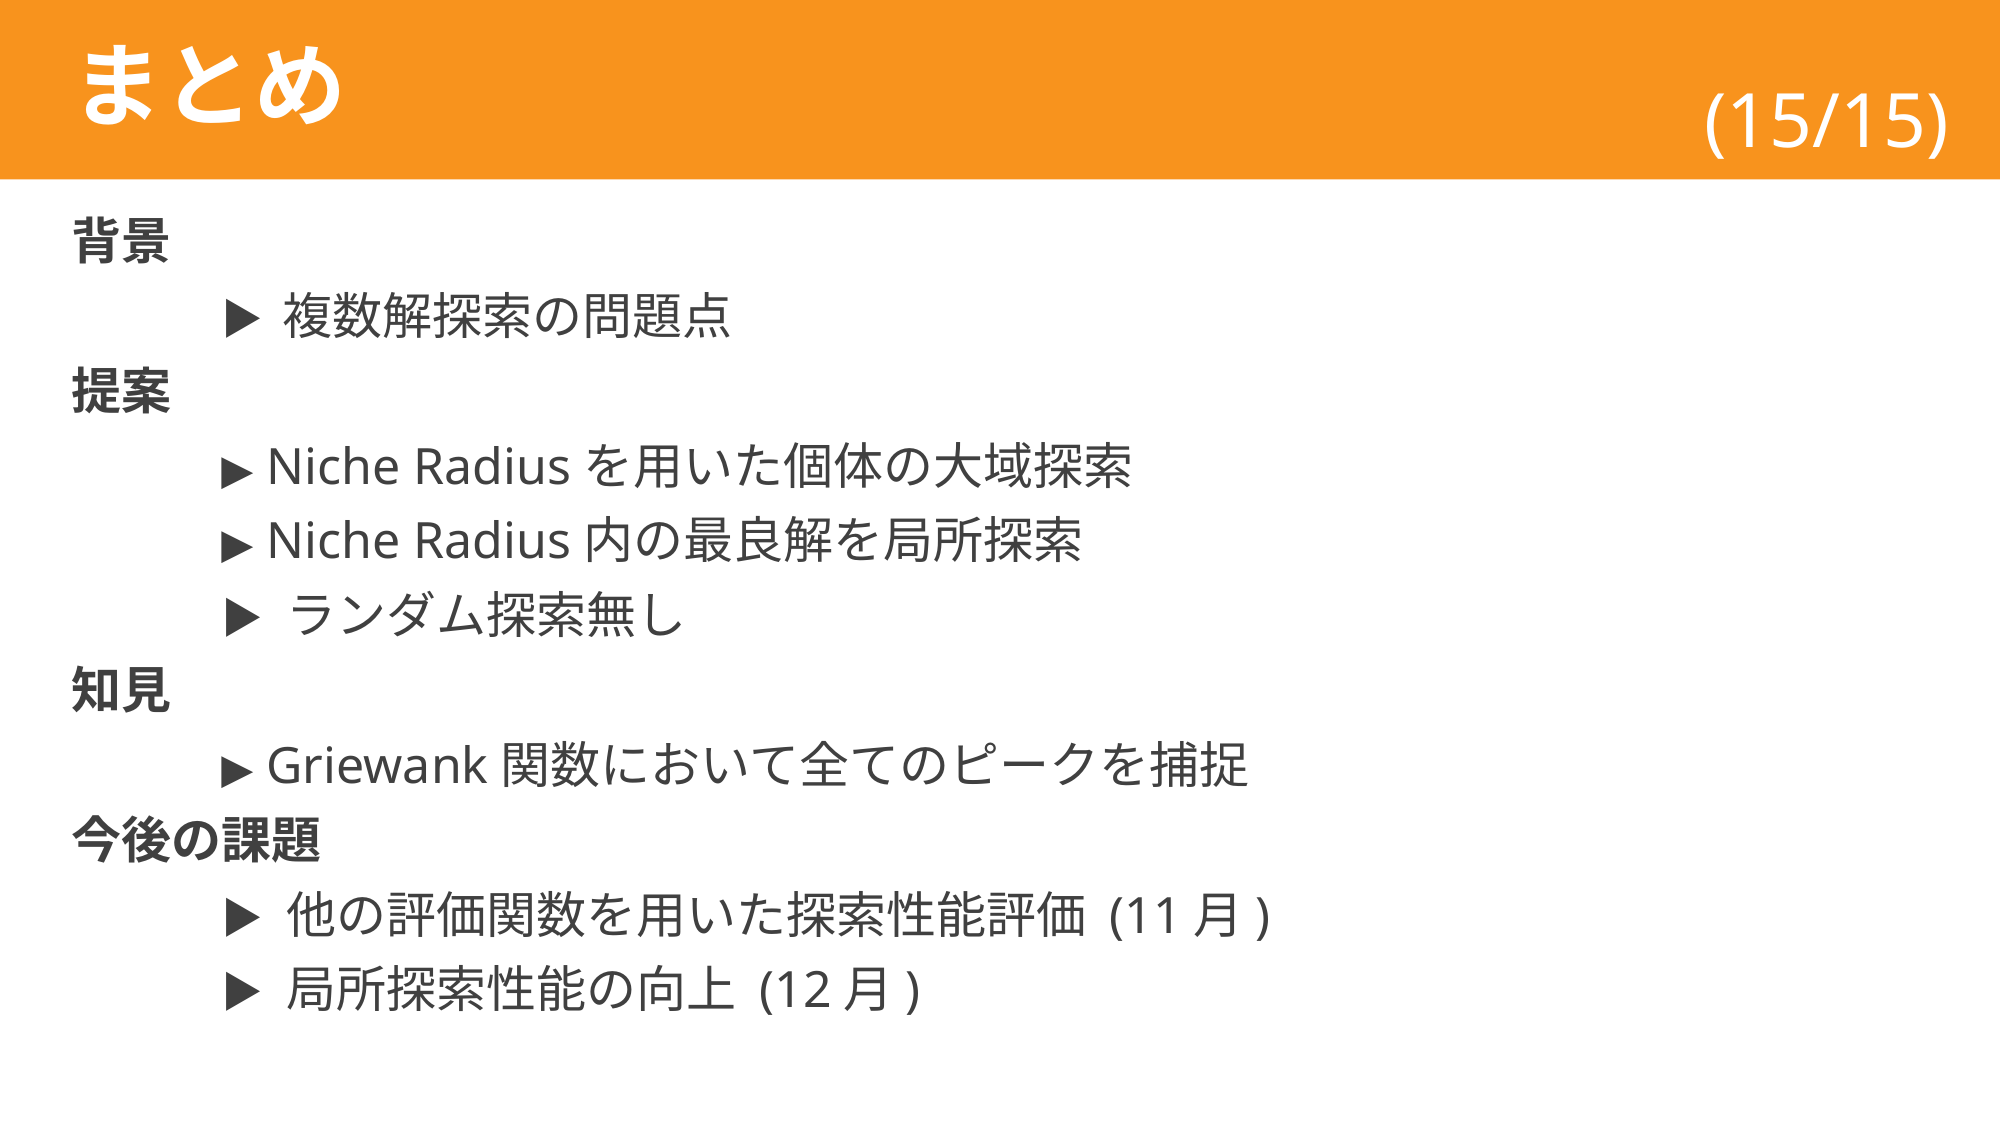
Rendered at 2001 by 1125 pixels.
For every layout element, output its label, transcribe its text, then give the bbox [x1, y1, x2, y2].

slide_number (15/15) [1514, 68, 1965, 178]
list 背景 ▶ 複数解探索の問題点 提案 ▶ Niche Radiusを用いた個体の大域探索 ▶ Niche Radius内の最良解を局所探索 ▶ ランダム探索無し 知見 ▶ Griewank関数において全てのピークを捕捉 今後の課題 ▶ 他の評価関数を用いた探索性能評価 (11月) ▶ 局所探索性能の向上 (12月) [56, 208, 1782, 1095]
title まとめ [56, 0, 1782, 180]
